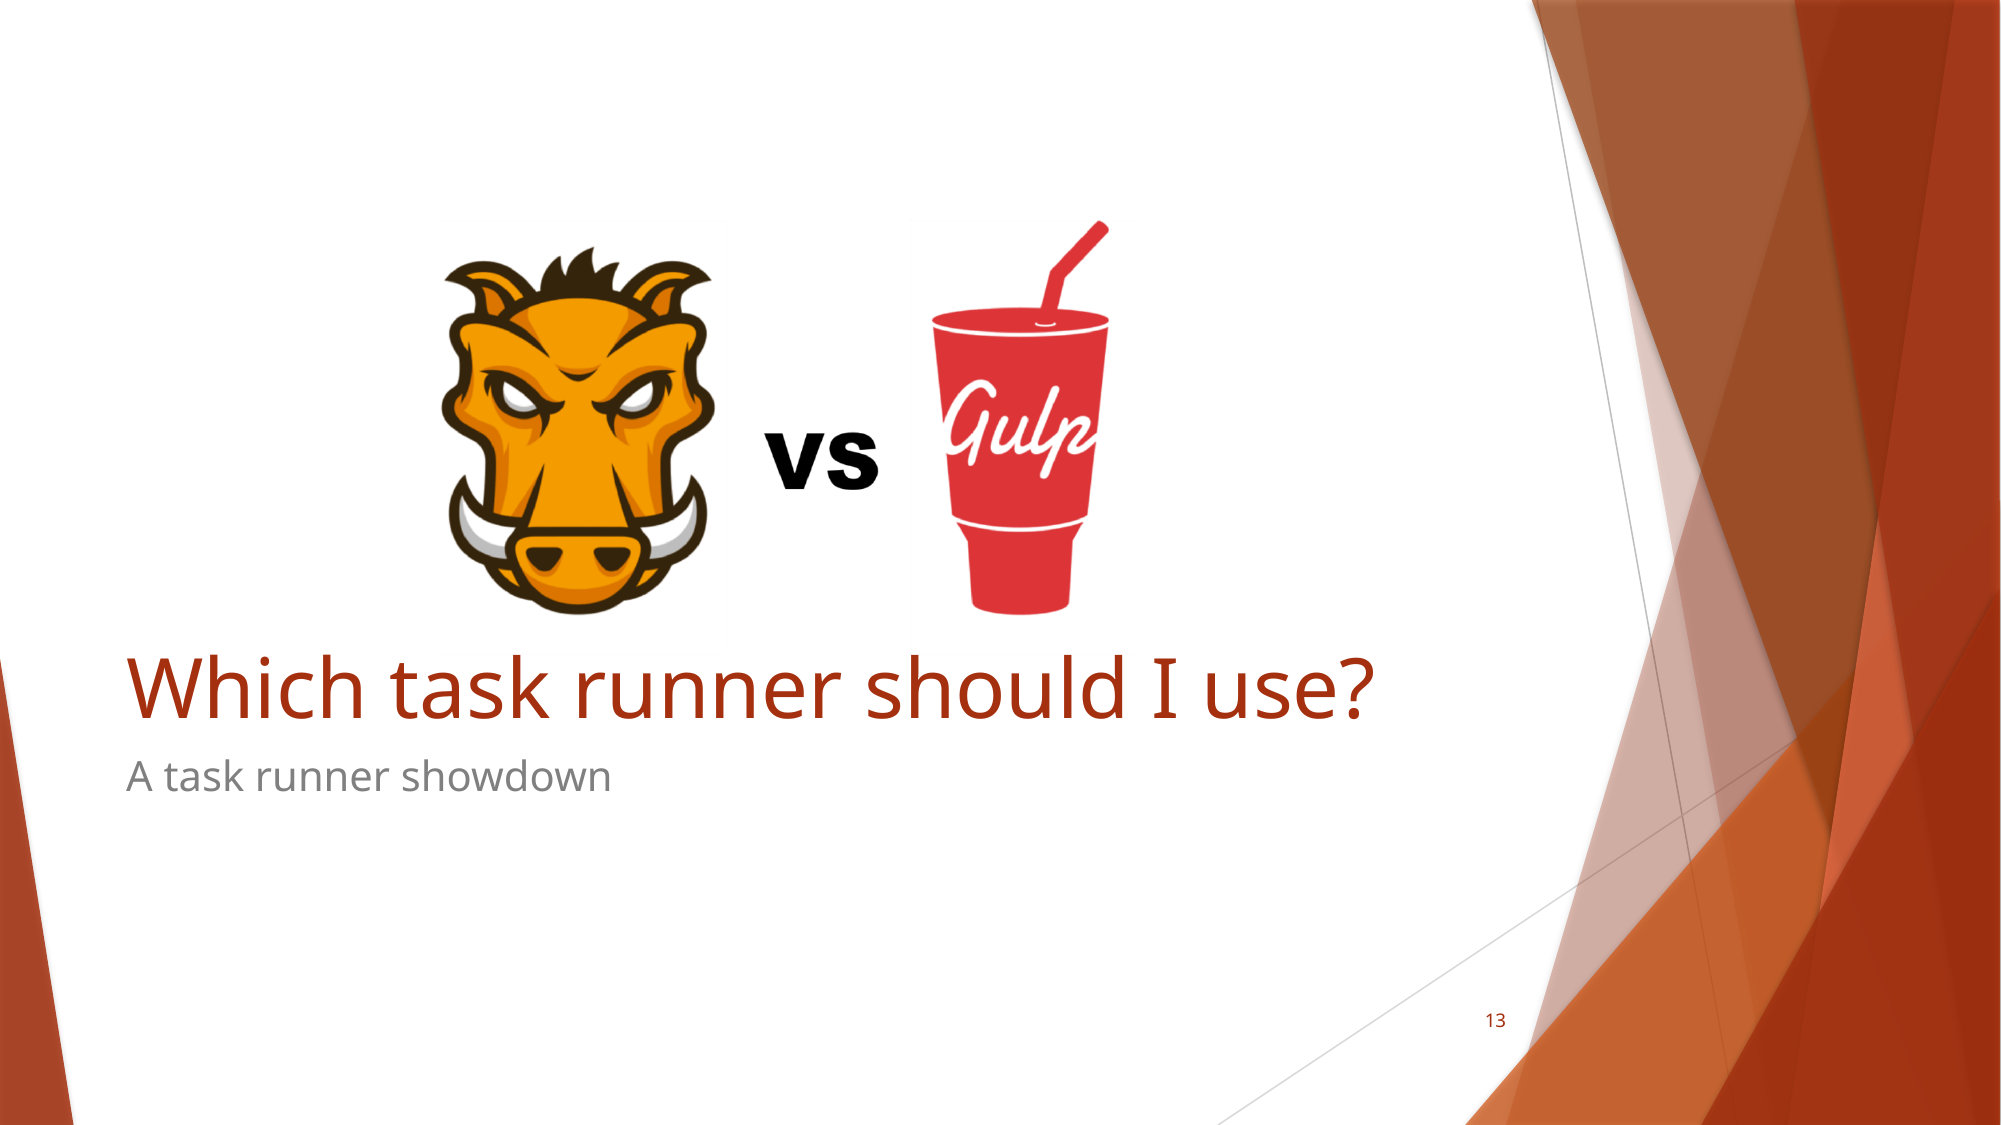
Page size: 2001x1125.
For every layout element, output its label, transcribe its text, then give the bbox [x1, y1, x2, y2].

title Which task runner should I use? [111, 443, 1522, 742]
slide_number 13 [1409, 991, 1522, 1051]
list A task runner showdown [111, 742, 1522, 884]
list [437, 219, 1138, 655]
